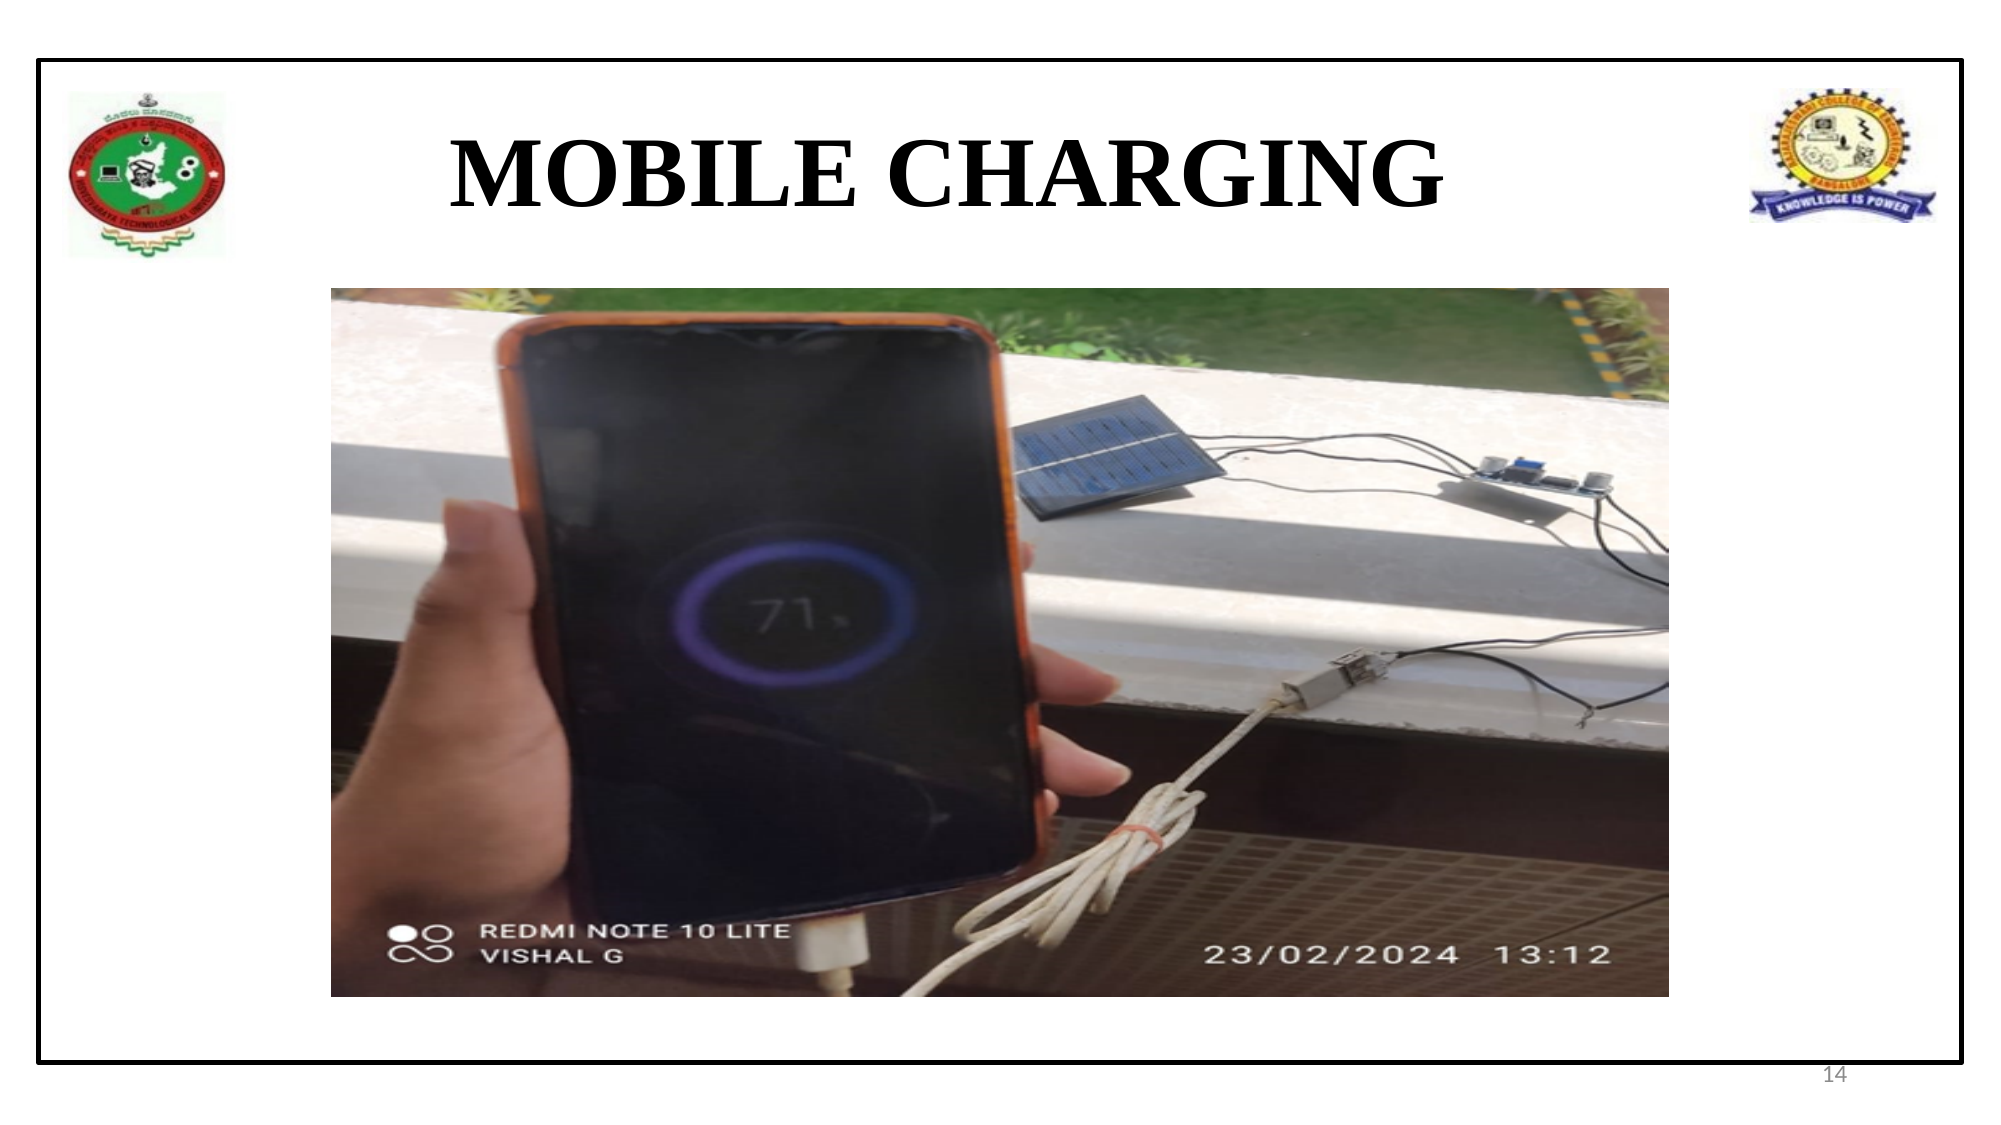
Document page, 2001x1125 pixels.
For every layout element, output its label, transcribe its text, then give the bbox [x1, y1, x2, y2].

slide_number 14 [1412, 1063, 1863, 1103]
text_box [38, 60, 1962, 1063]
picture [1749, 88, 1938, 223]
picture [331, 288, 1669, 997]
picture [62, 91, 236, 263]
